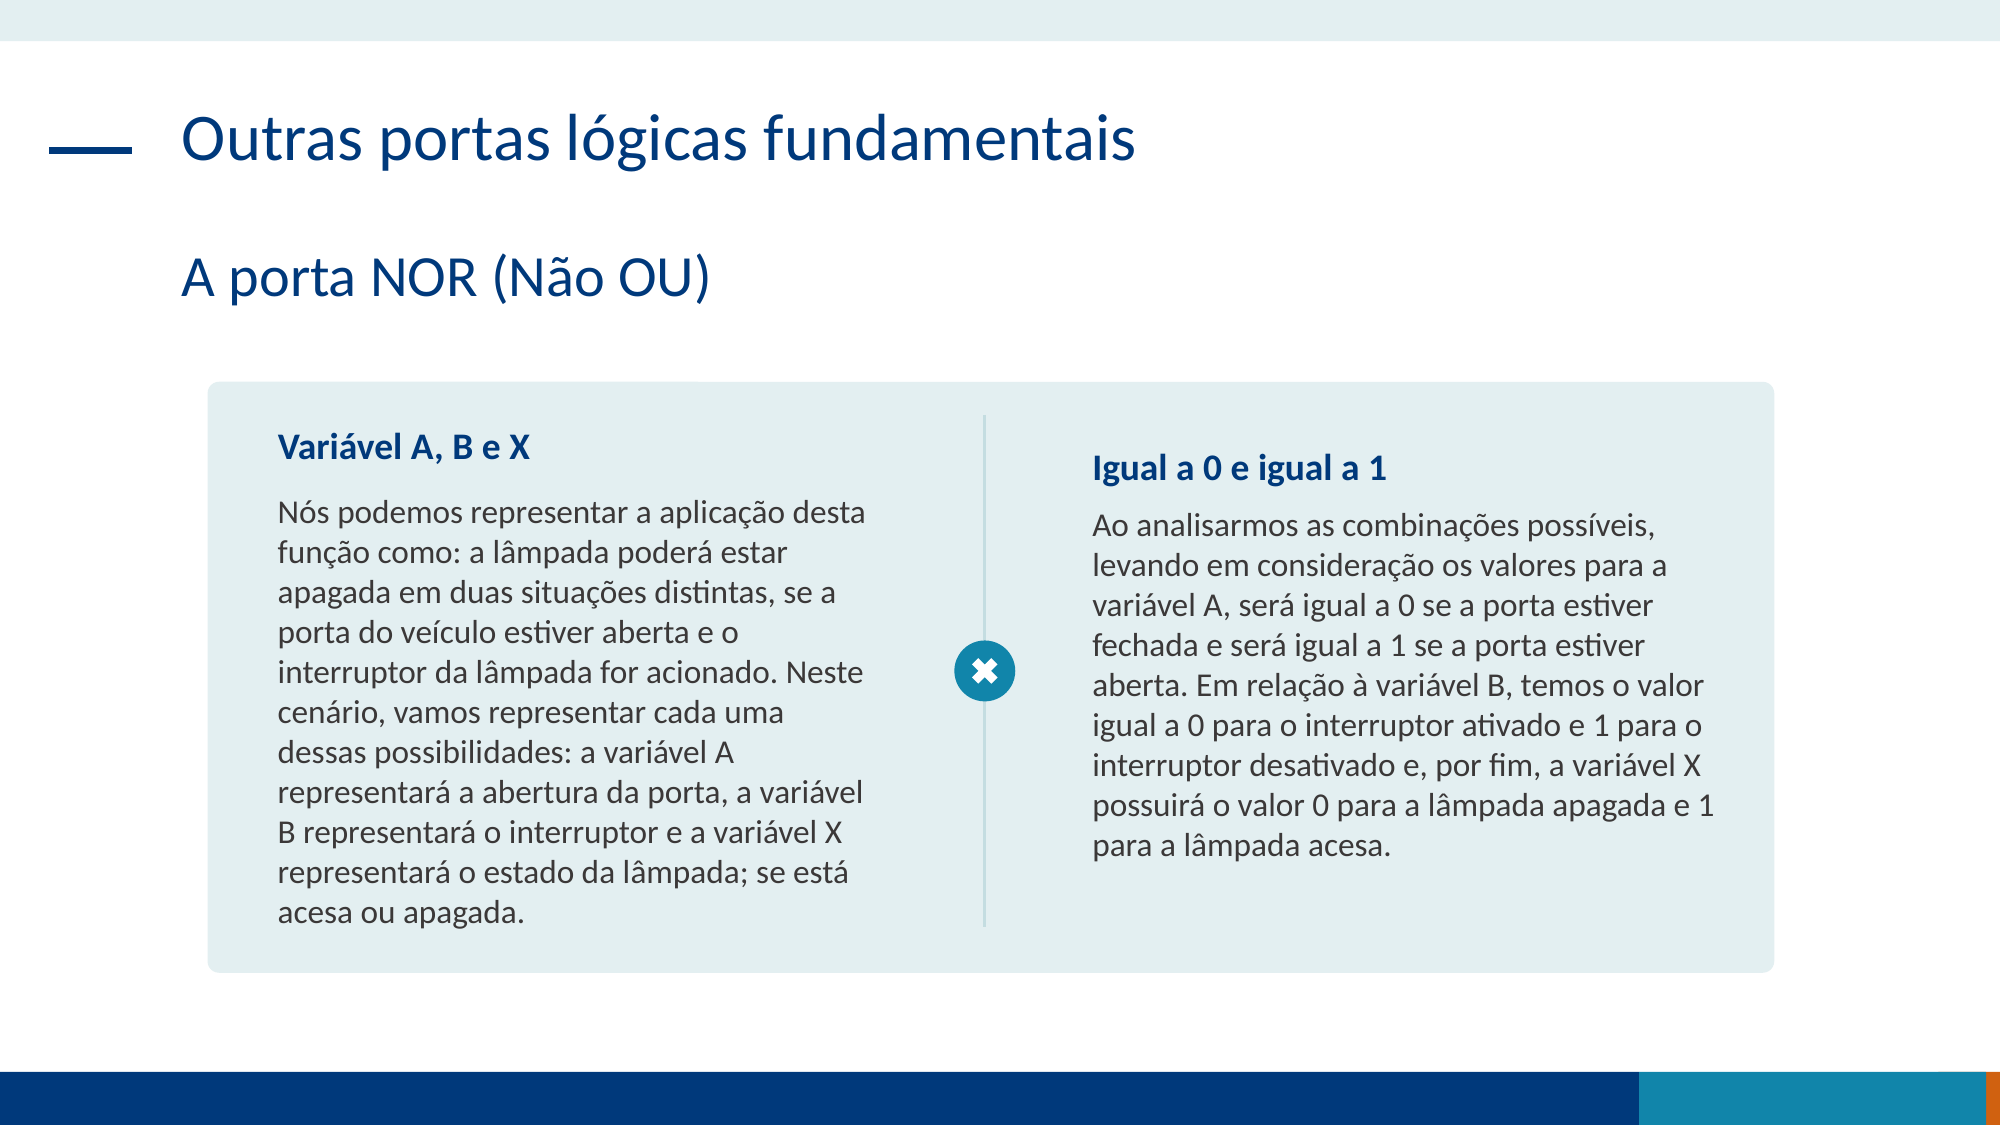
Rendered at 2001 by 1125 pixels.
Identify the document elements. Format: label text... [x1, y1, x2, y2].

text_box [207, 381, 1775, 973]
list Outras portas lógicas fundamentais [167, 95, 1833, 237]
list A porta NOR (Não OU) [167, 238, 1833, 380]
